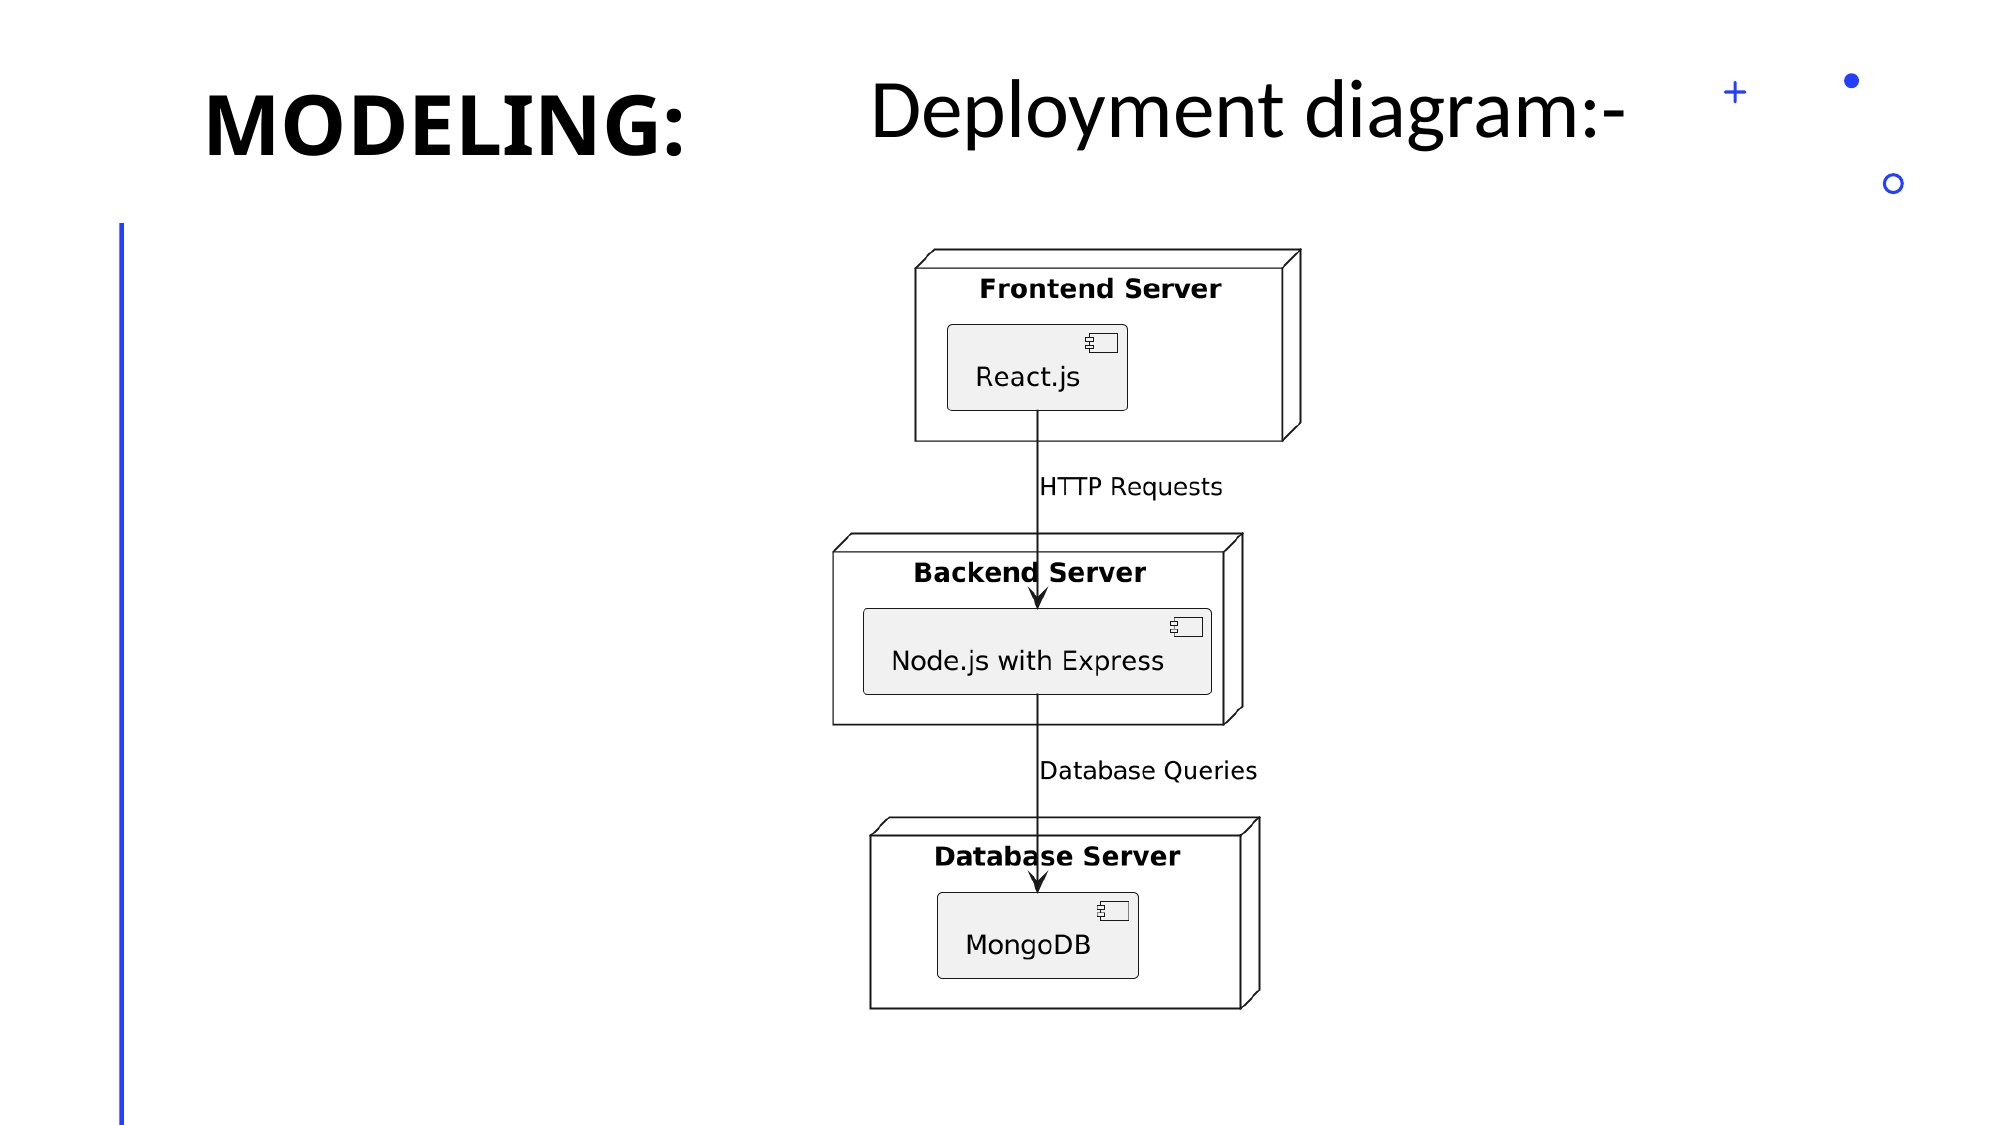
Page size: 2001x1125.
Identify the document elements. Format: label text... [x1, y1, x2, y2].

picture [802, 237, 1330, 1038]
text_box Deployment diagram:- [854, 46, 1948, 362]
title modeling: [202, 57, 854, 173]
